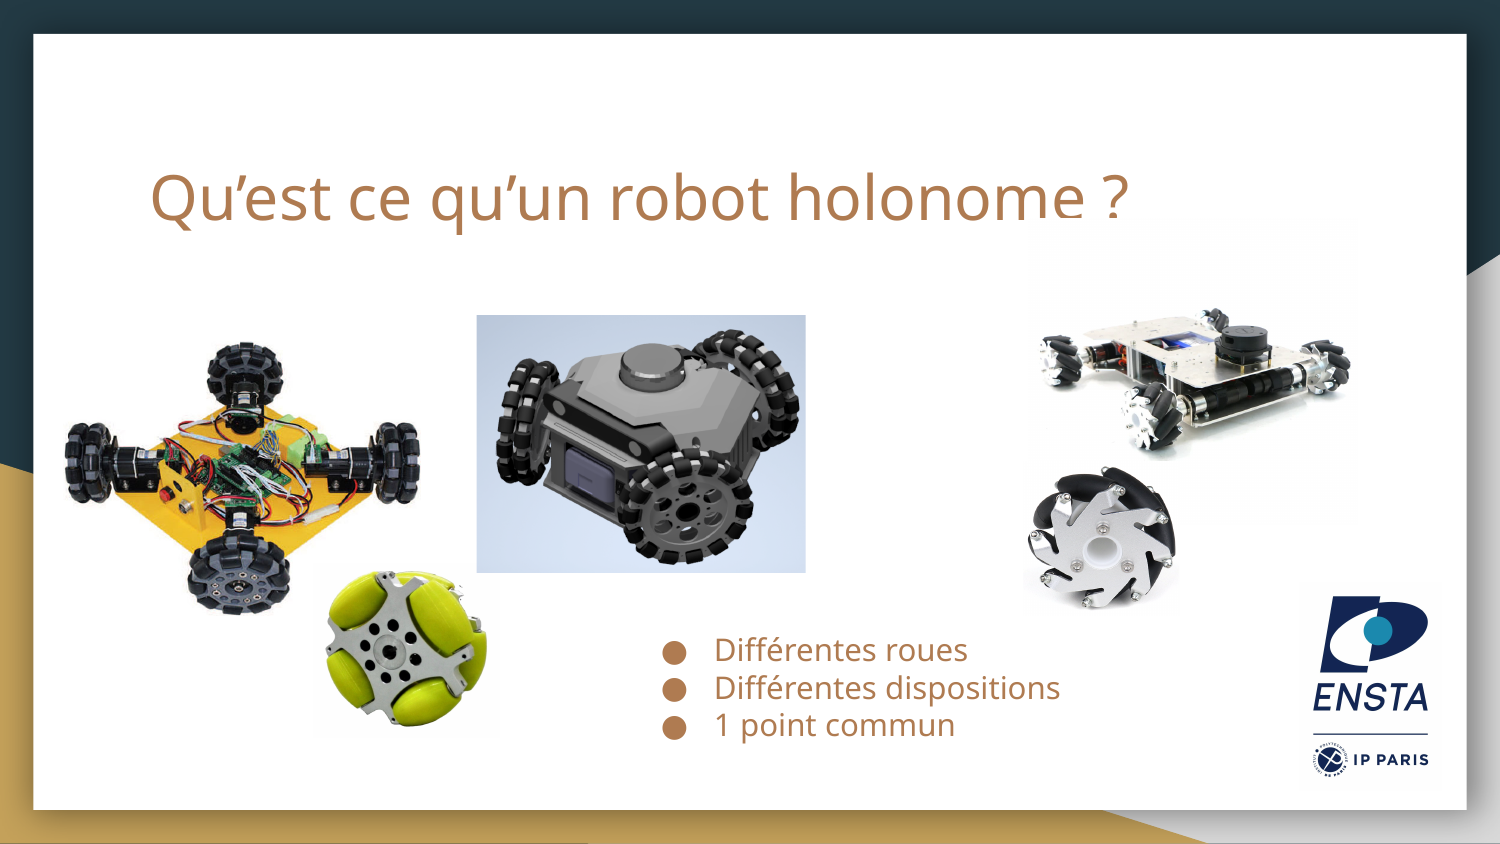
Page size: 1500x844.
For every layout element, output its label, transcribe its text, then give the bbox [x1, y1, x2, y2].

text_box Différentes roues Différentes dispositions 1 point commun [624, 615, 1080, 758]
picture [63, 314, 806, 738]
picture [1022, 218, 1358, 616]
picture [1299, 582, 1442, 792]
title Qu’est ce qu’un robot holonome ? [134, 138, 1366, 296]
